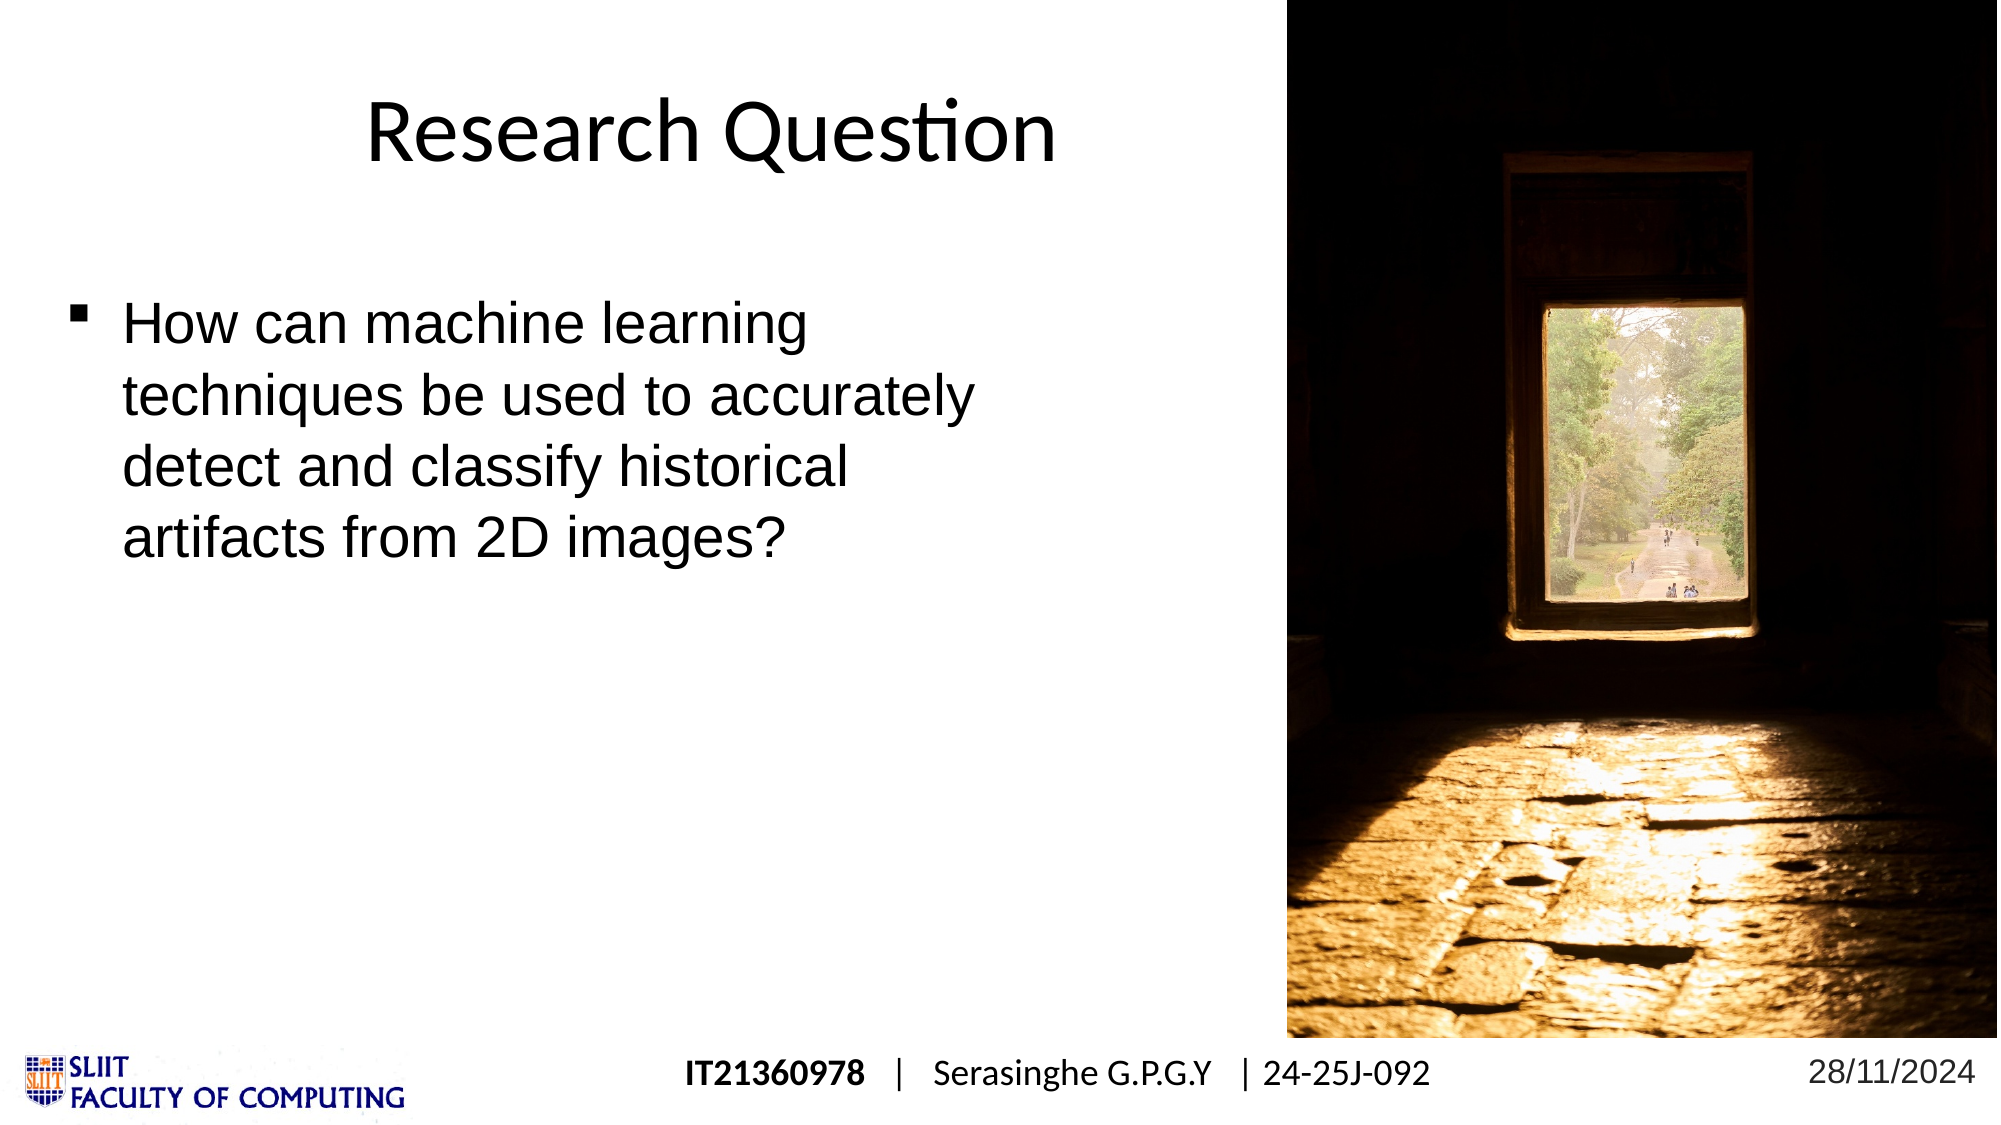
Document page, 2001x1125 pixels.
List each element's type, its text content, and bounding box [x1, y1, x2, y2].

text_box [498, 1037, 1997, 1101]
picture [1287, 0, 1997, 1037]
title Research Question [0, 37, 1282, 258]
text_box How can machine learning techniques be used to accurately detect and classify historical artifacts from 2D images? [63, 283, 1063, 570]
picture [0, 1045, 413, 1125]
